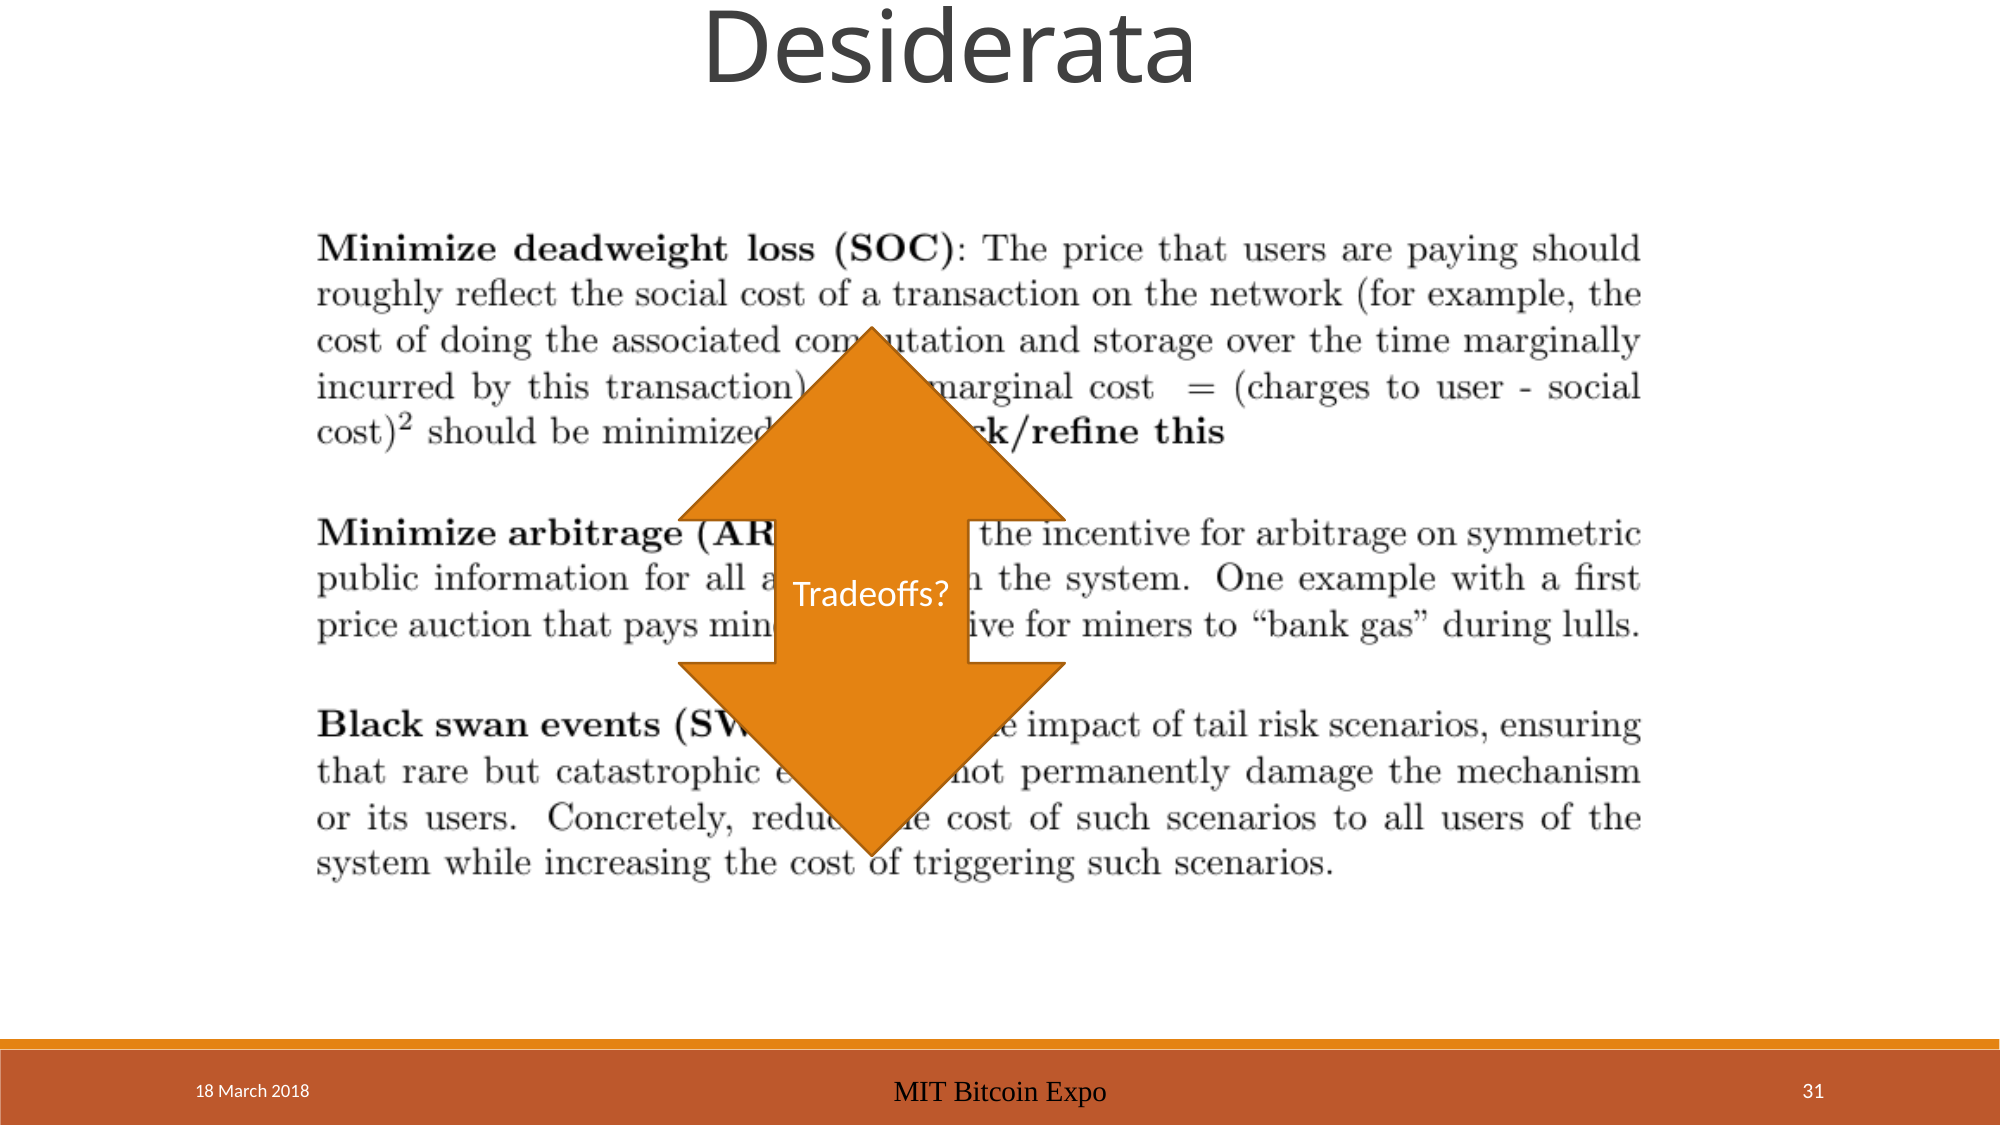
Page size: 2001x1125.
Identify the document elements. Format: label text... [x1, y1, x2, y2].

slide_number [180, 1059, 586, 1120]
picture [286, 213, 1699, 902]
slide_number 31 [1624, 1059, 1840, 1120]
title Desiderata [685, 0, 2000, 111]
footer MIT Bitcoin Expo [604, 1059, 1396, 1120]
